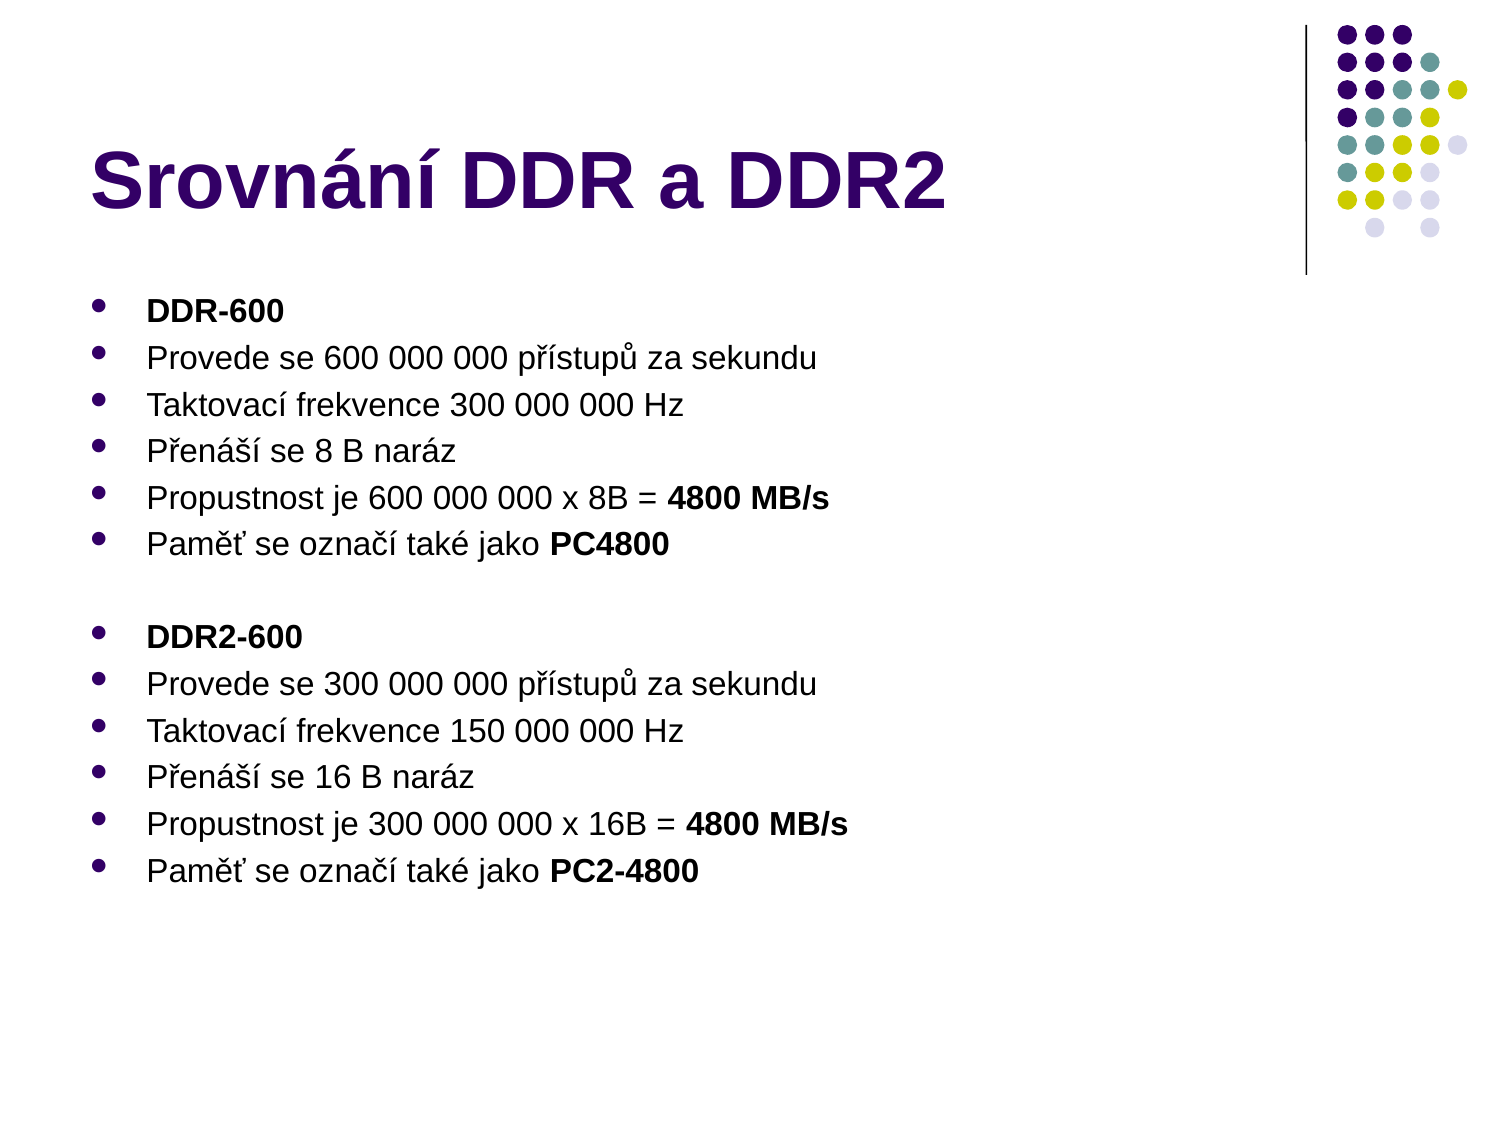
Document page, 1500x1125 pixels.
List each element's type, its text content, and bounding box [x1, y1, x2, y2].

title Srovnání DDR a DDR2 [75, 20, 1313, 233]
list DDR-600 Provede se 600 000 000 přístupů za sekundu Taktovací frekvence 300 000 000 Hz Přenáší se 8 B naráz Propustnost je 600 000 000 x 8B = 4800 MB/s Paměť se označí také jako PC4800 DDR2-600 Provede se 300 000 000 přístupů za sekundu Taktovací frekvence 150 000 000 Hz Přenáší se 16 B naráz Propustnost je 300 000 000 x 16B = 4800 MB/s Paměť se označí také jako PC2-4800 [75, 282, 1425, 1006]
